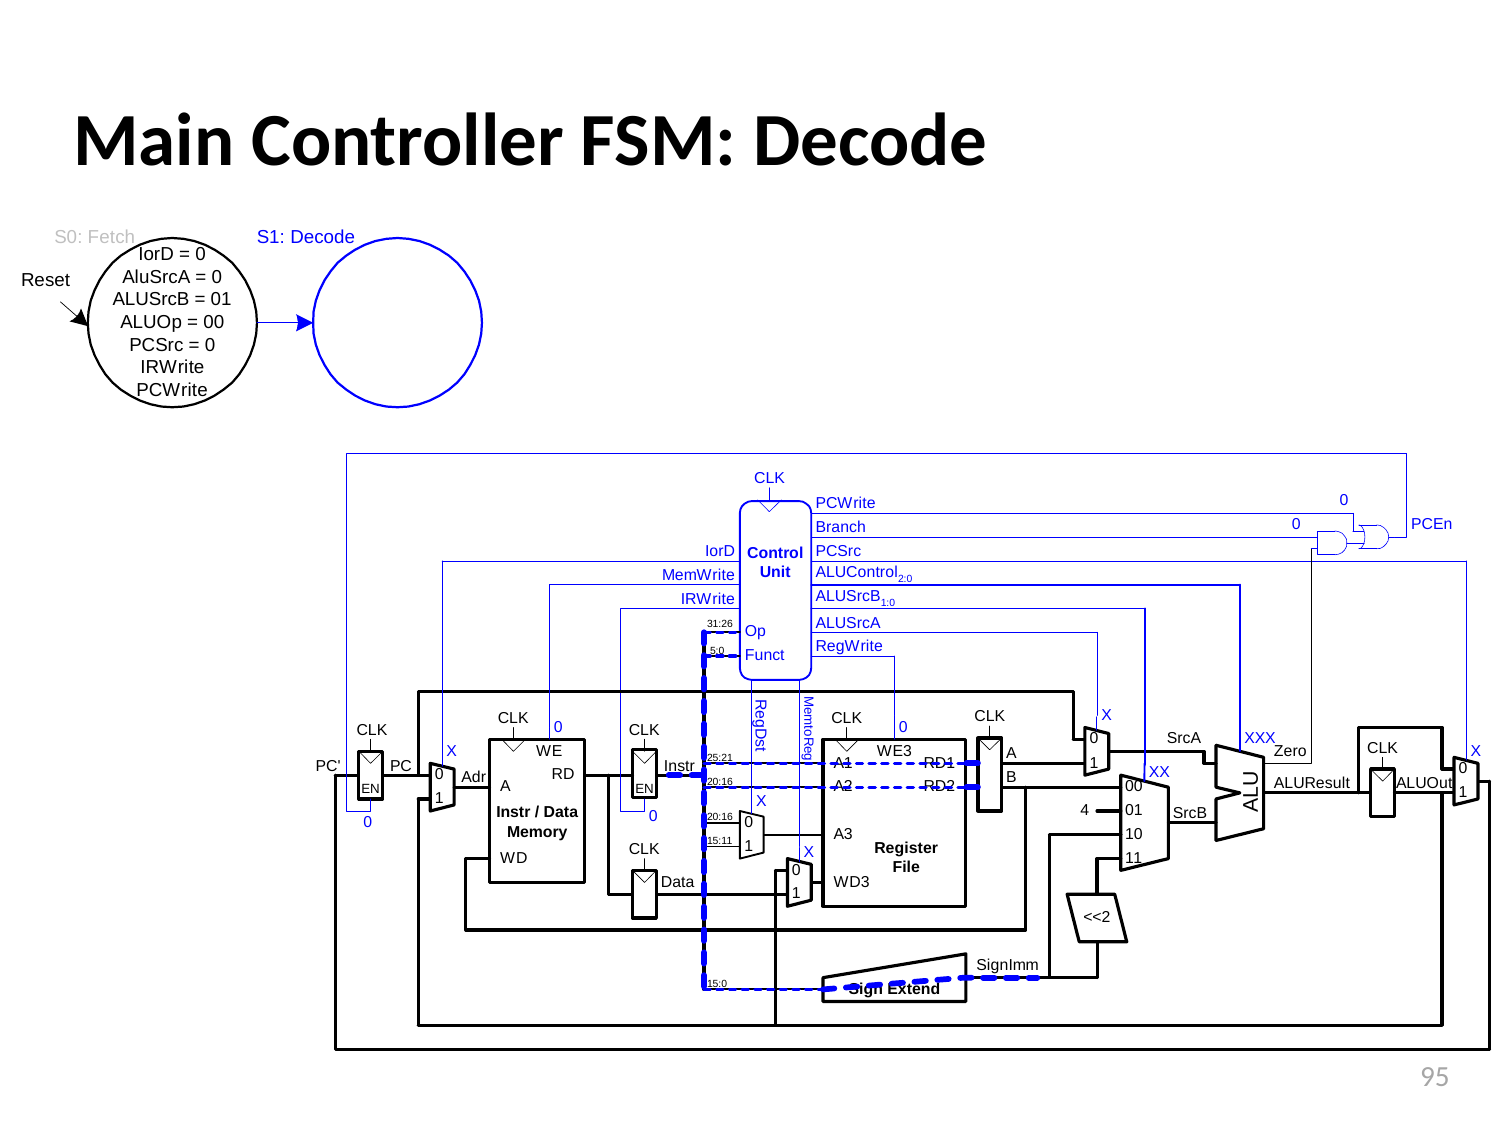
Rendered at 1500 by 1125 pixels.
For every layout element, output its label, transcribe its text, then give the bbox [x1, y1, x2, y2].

title Main Controller FSM: Decode [58, 72, 1304, 198]
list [0, 206, 489, 413]
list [302, 449, 1500, 1055]
